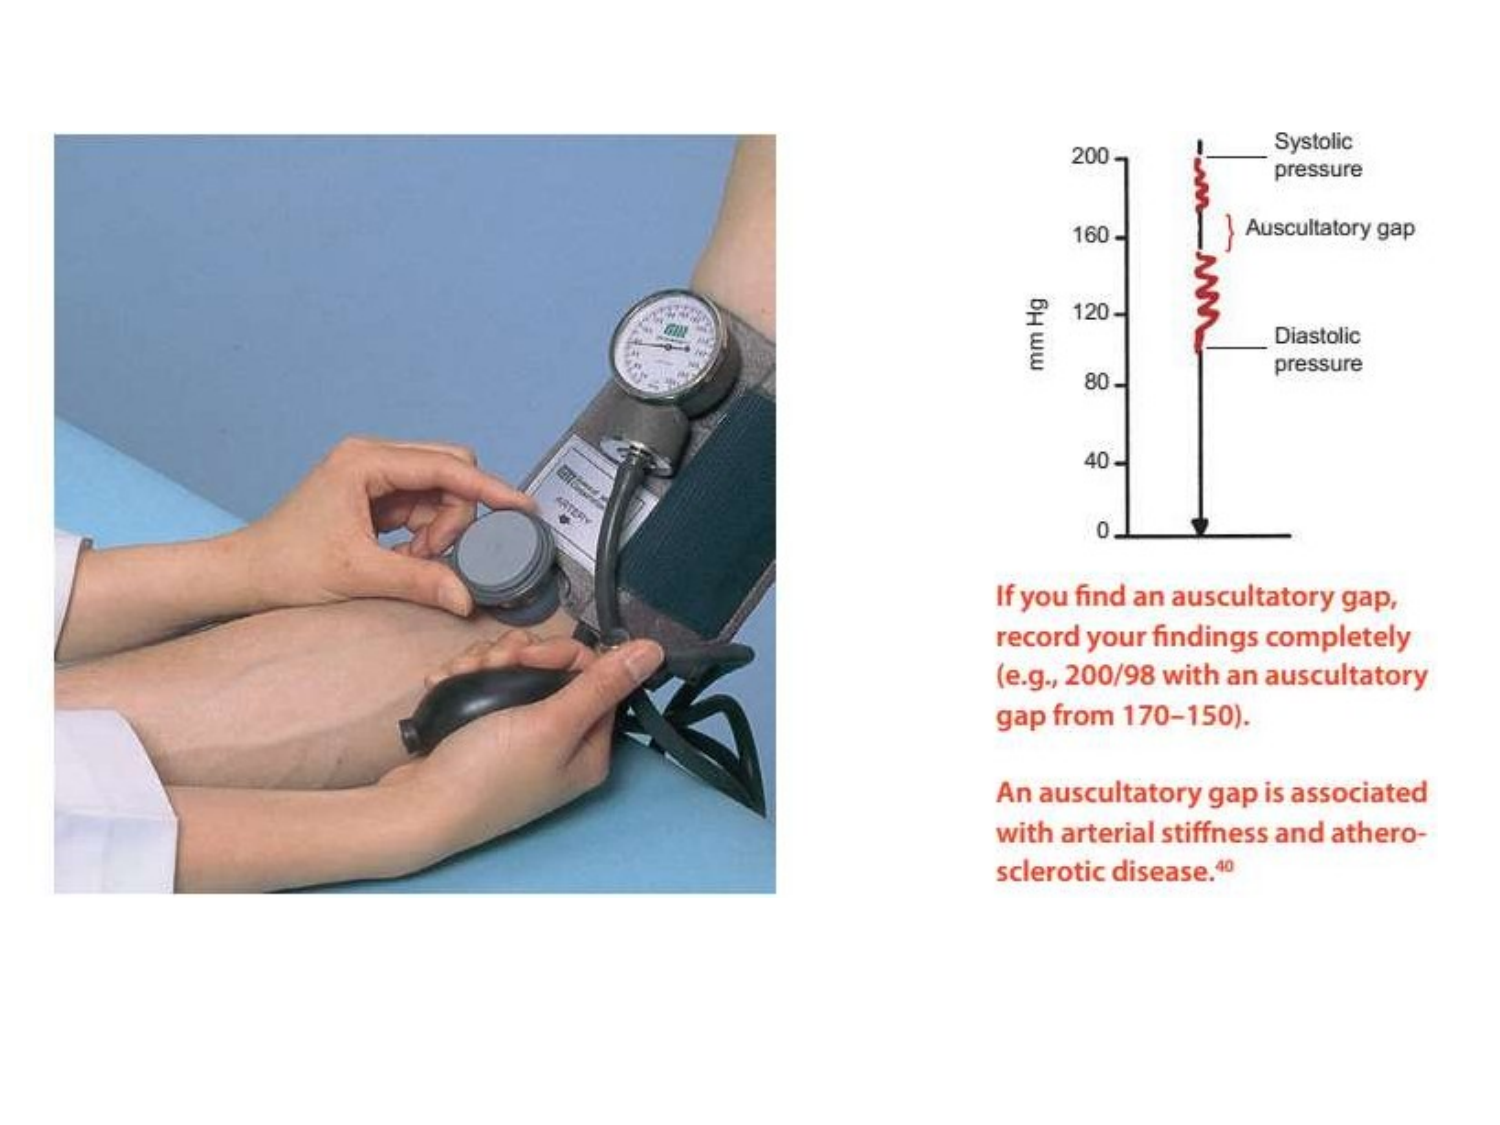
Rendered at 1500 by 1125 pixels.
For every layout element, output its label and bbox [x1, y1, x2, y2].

text_box [27, 131, 1438, 898]
